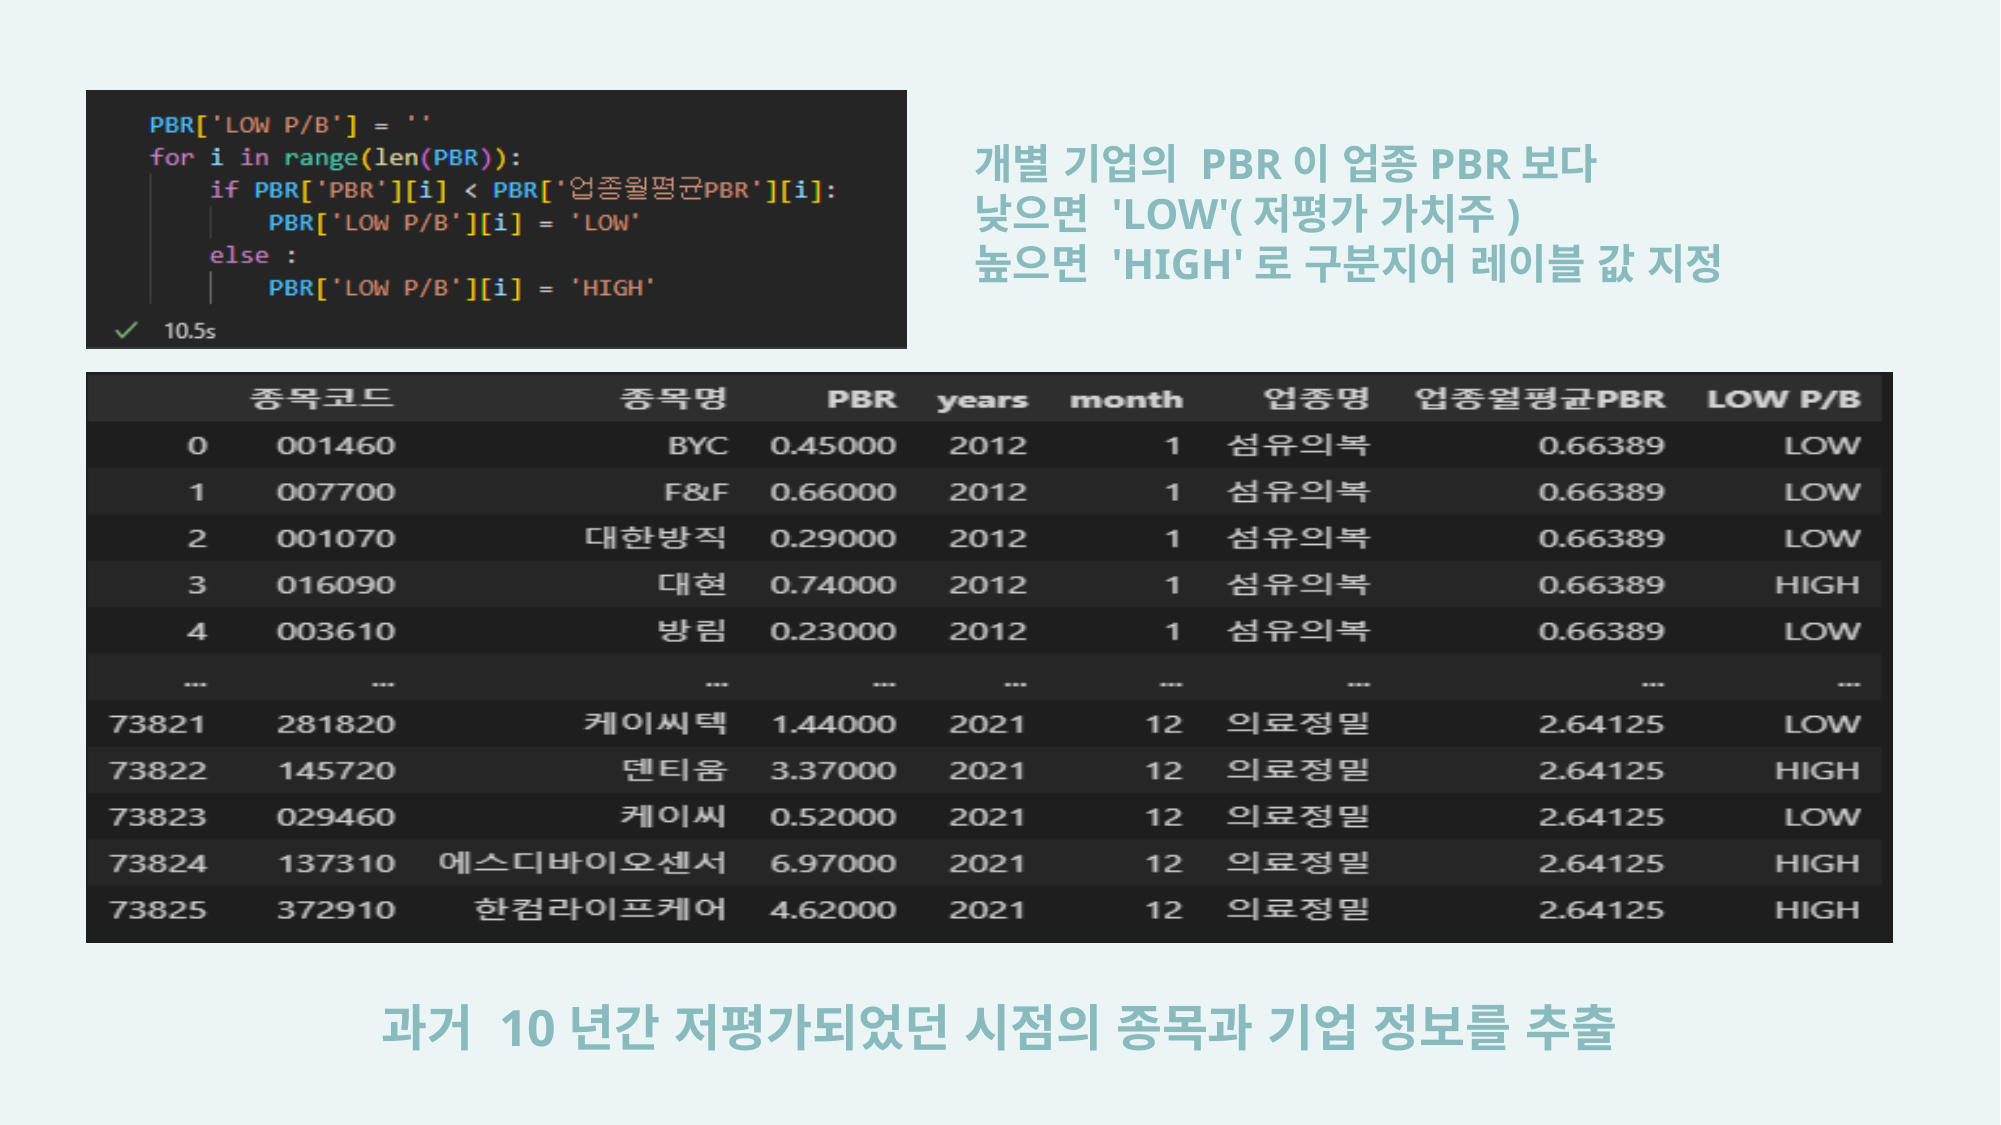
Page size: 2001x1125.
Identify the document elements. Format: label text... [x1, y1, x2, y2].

picture [86, 90, 907, 349]
text_box 과거 10년간 저평가되었던 시점의 종목과 기업 정보를 추출 [50, 988, 1949, 1064]
text_box 개별 기업의 PBR이 업종PBR보다 낮으면 'LOW'(저평가 가치주) 높으면 'HIGH'로 구분지어 레이블 값 지정 [959, 130, 1941, 295]
picture [86, 372, 1893, 943]
